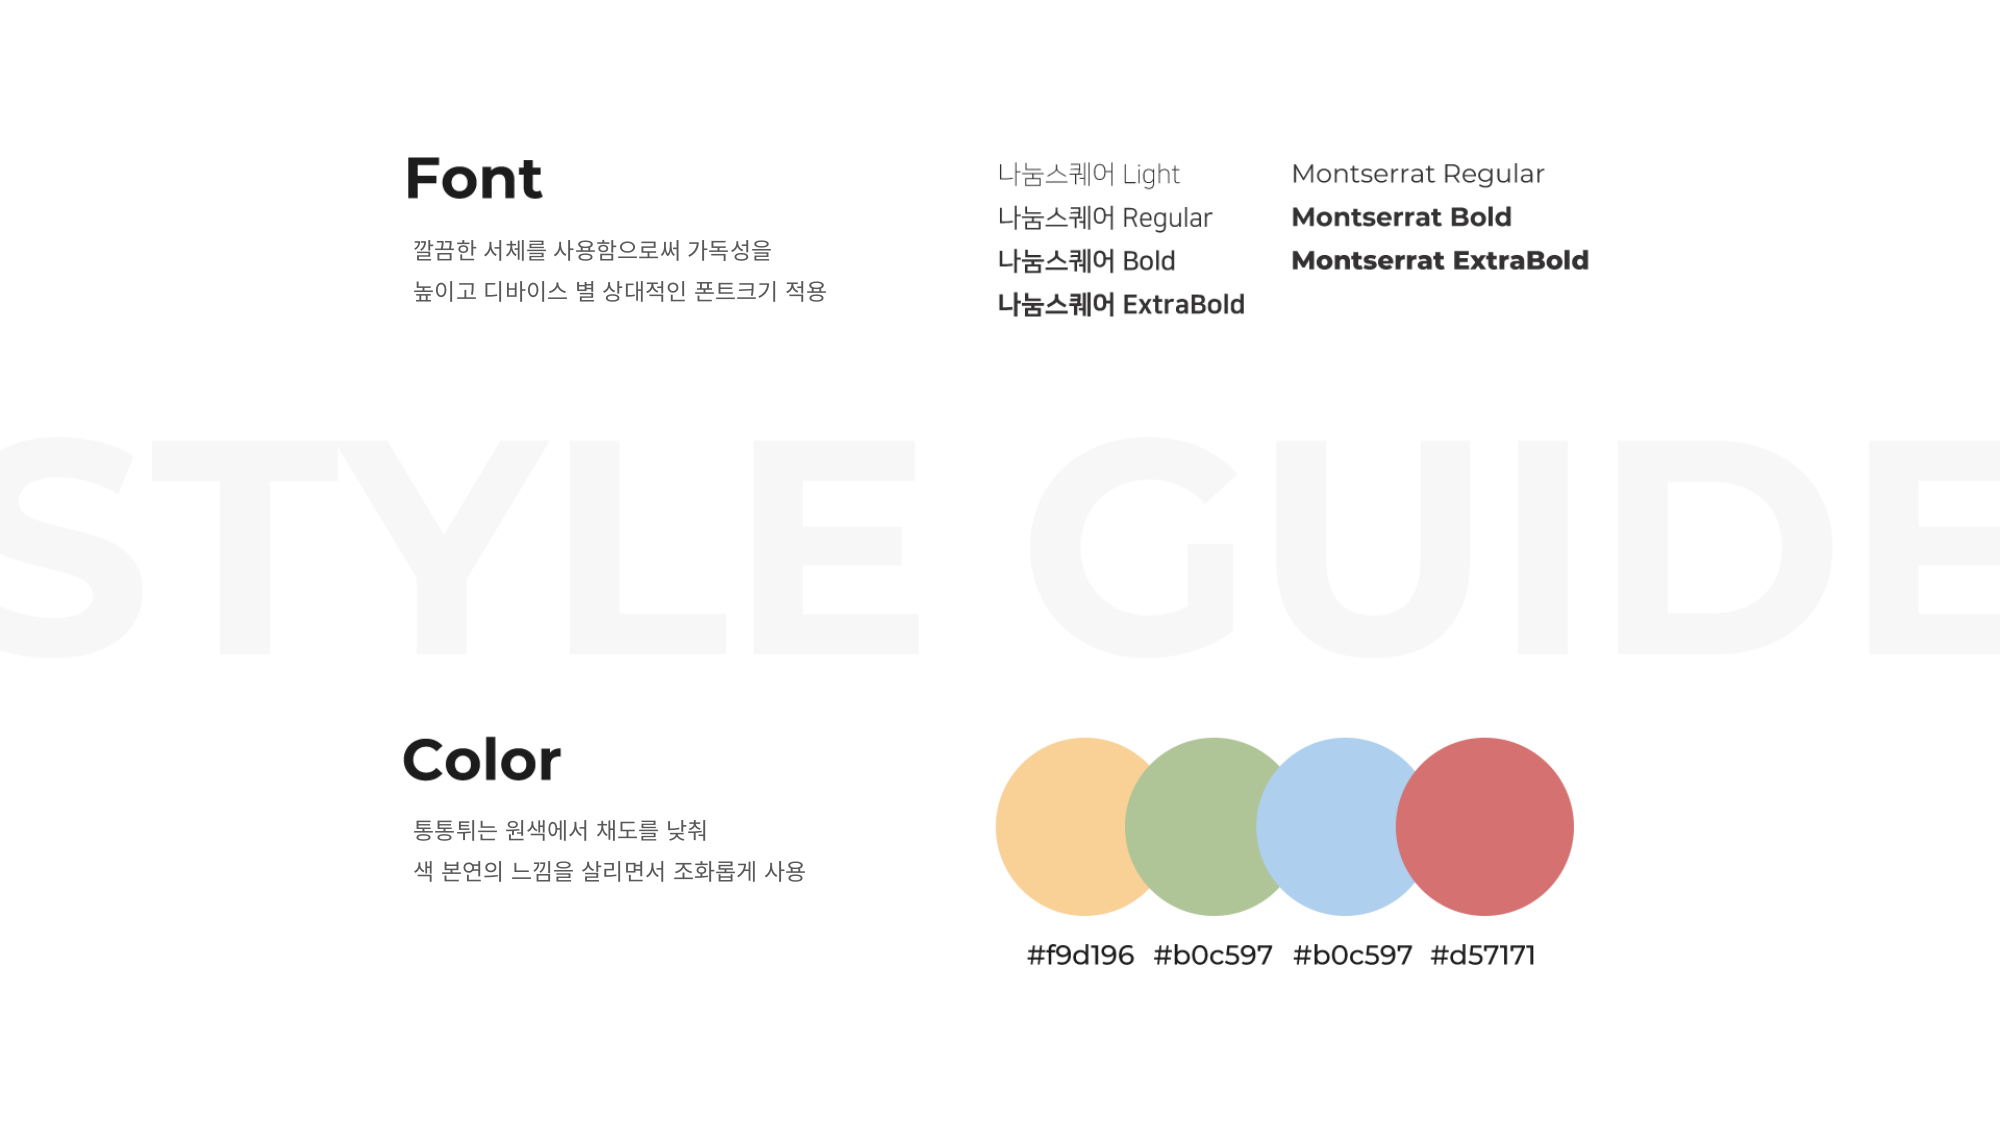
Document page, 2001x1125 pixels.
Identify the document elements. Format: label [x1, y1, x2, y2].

picture [0, 157, 2000, 965]
